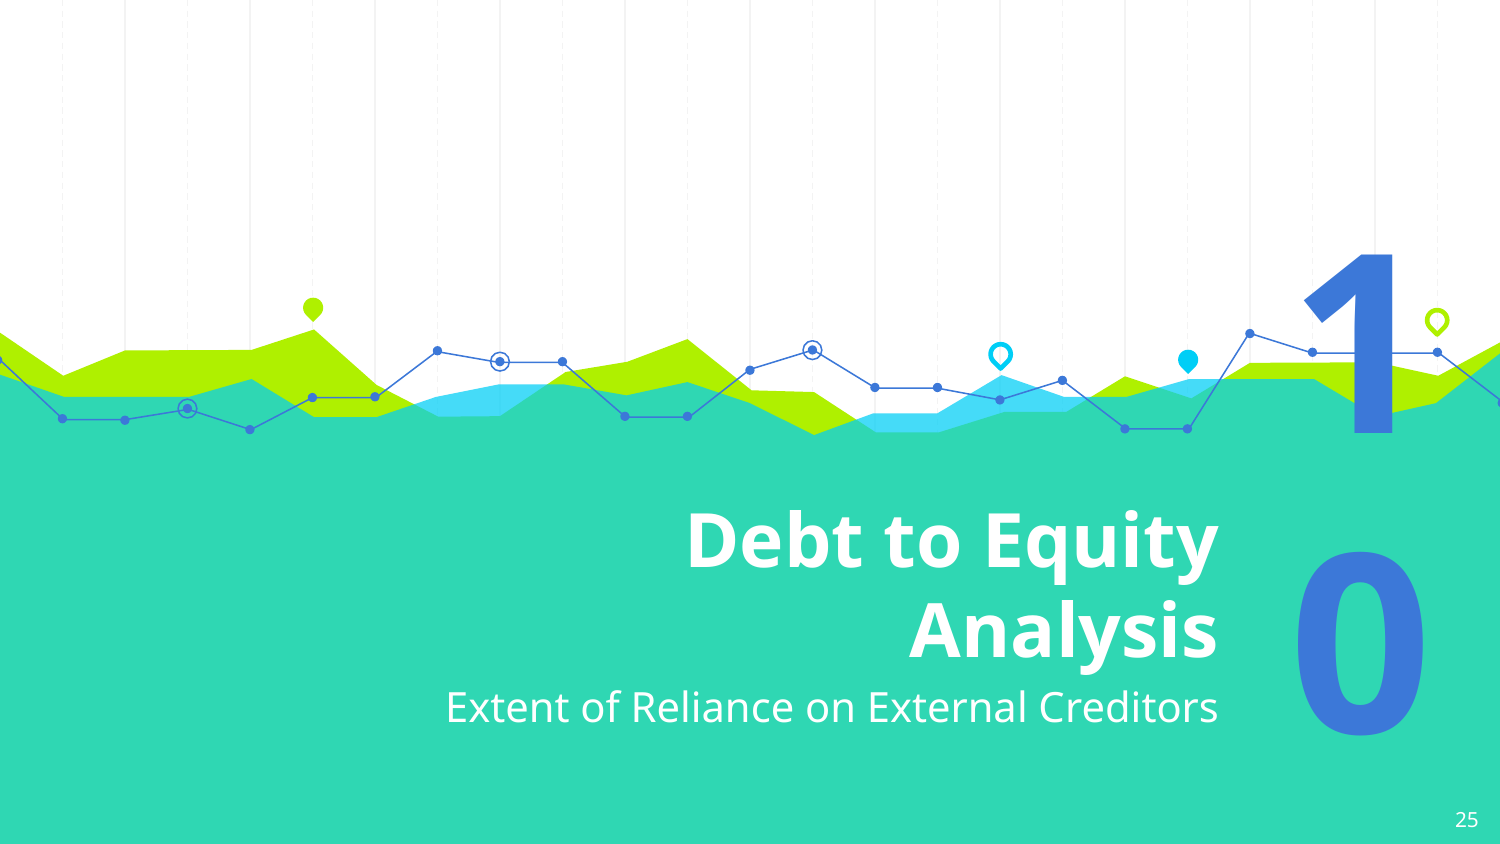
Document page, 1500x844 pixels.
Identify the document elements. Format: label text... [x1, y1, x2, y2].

slide_number ‹#› [1403, 791, 1494, 844]
title Debt to Equity Analysis [341, 497, 1235, 665]
text_box 10 [1216, 600, 1500, 799]
subtitle Extent of Reliance on External Creditors [209, 665, 1216, 795]
